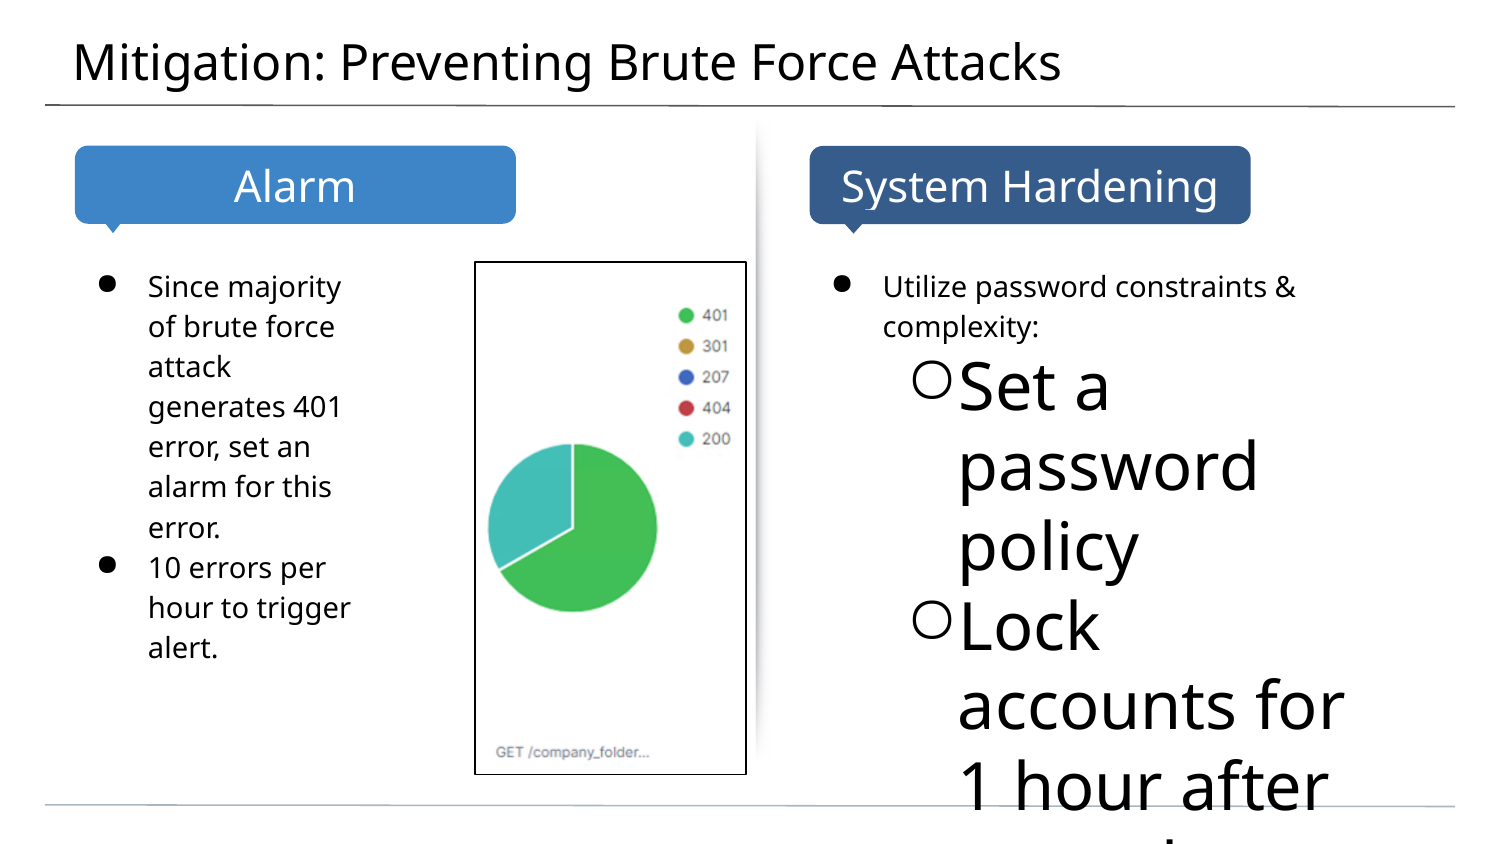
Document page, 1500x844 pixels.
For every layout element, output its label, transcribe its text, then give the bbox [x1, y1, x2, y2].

subtitle Utilize password constraints & complexity: Set a password policy Lock accounts for 1 hour after several failed login attempts. After several failed login attempts in one day, blacklist IP addresses. If an IP address is an employee’s, they will be removed from the list. [732, 263, 1438, 805]
picture [703, 107, 839, 263]
subtitle Since majority of brute force attack generates 401 error, set an alarm for this error. 10 errors per hour to trigger alert. [0, 262, 432, 805]
picture [475, 262, 746, 782]
title Mitigation: Preventing Brute Force Attacks [0, 0, 1500, 88]
